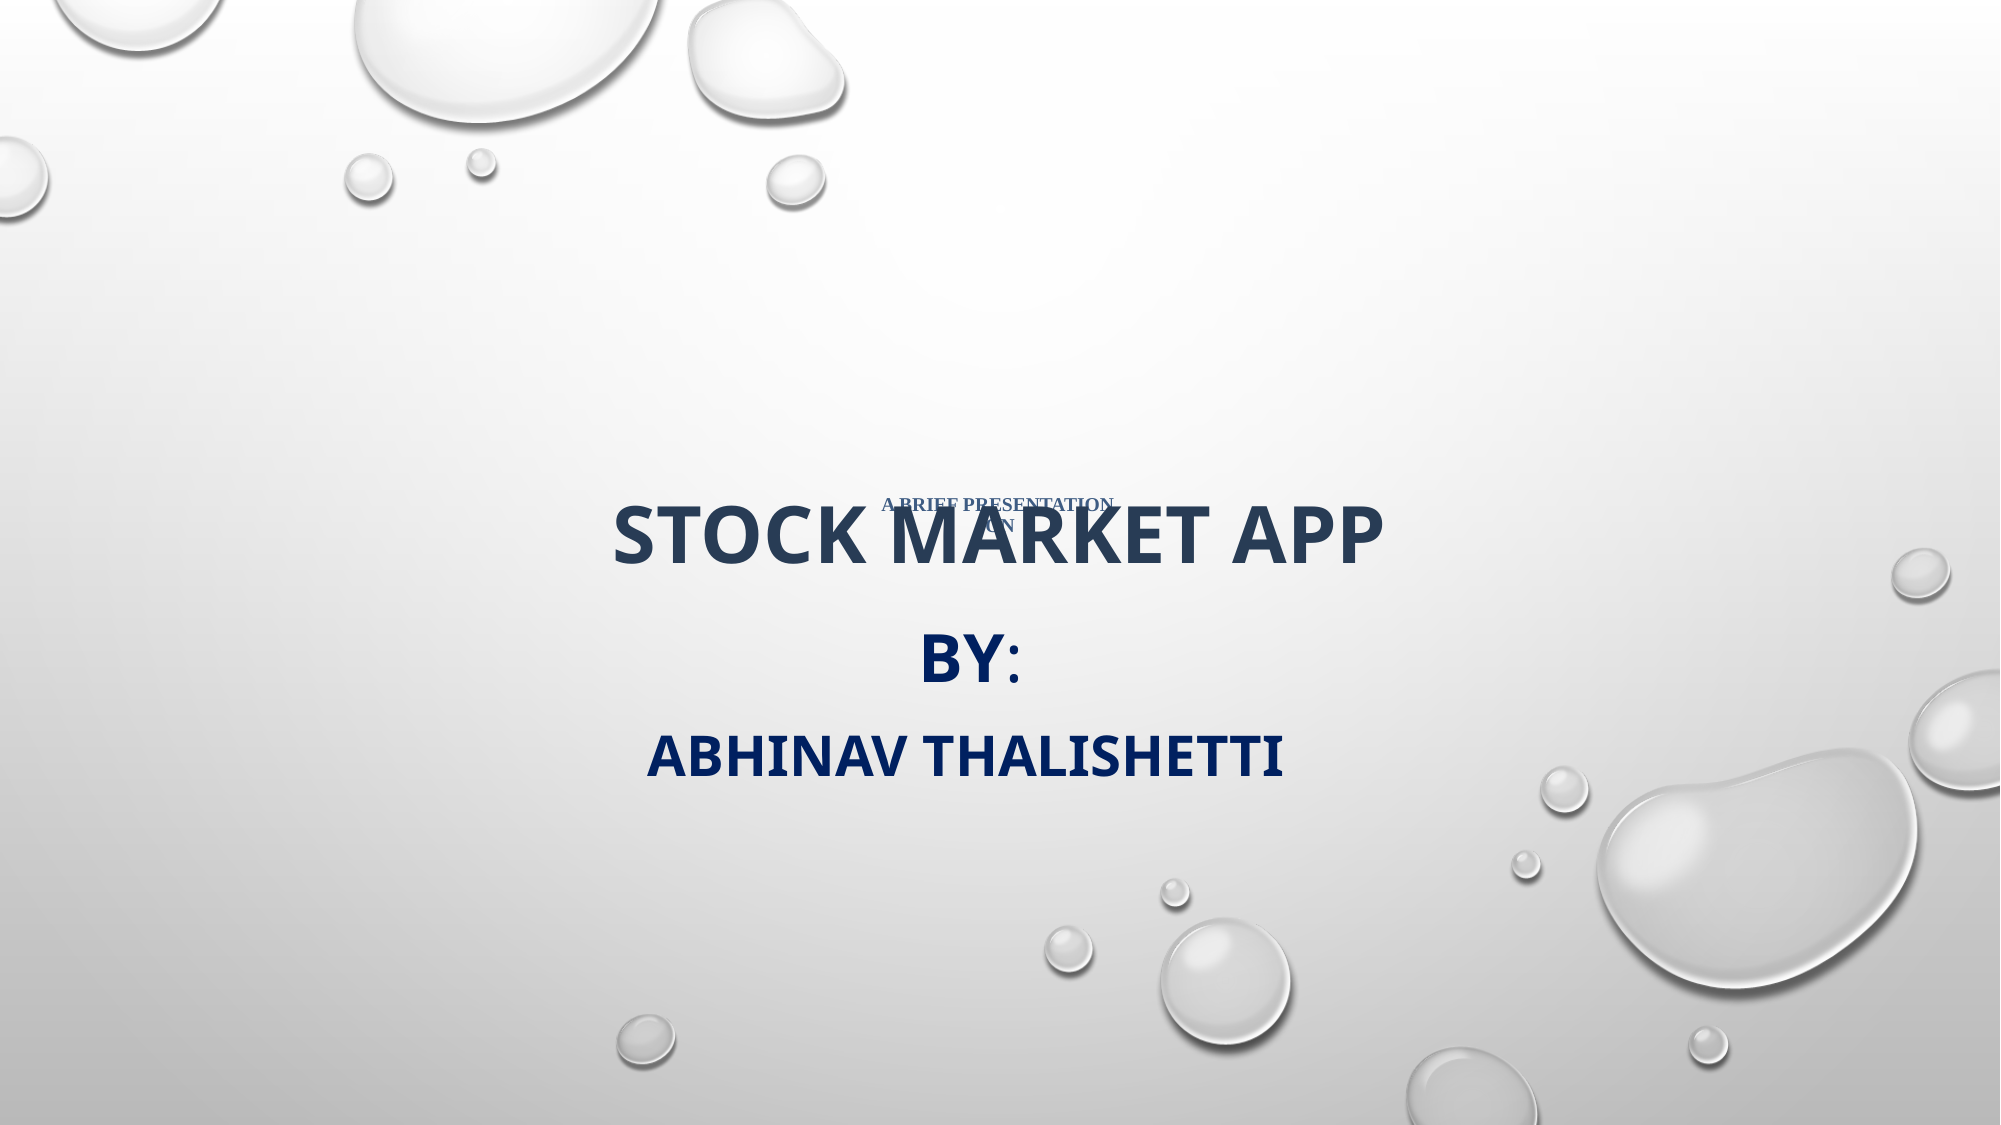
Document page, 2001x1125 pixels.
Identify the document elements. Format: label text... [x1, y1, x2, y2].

picture [0, 0, 2000, 457]
subtitle Stock Market App by: Abhinav Thalishetti [0, 457, 2000, 1125]
